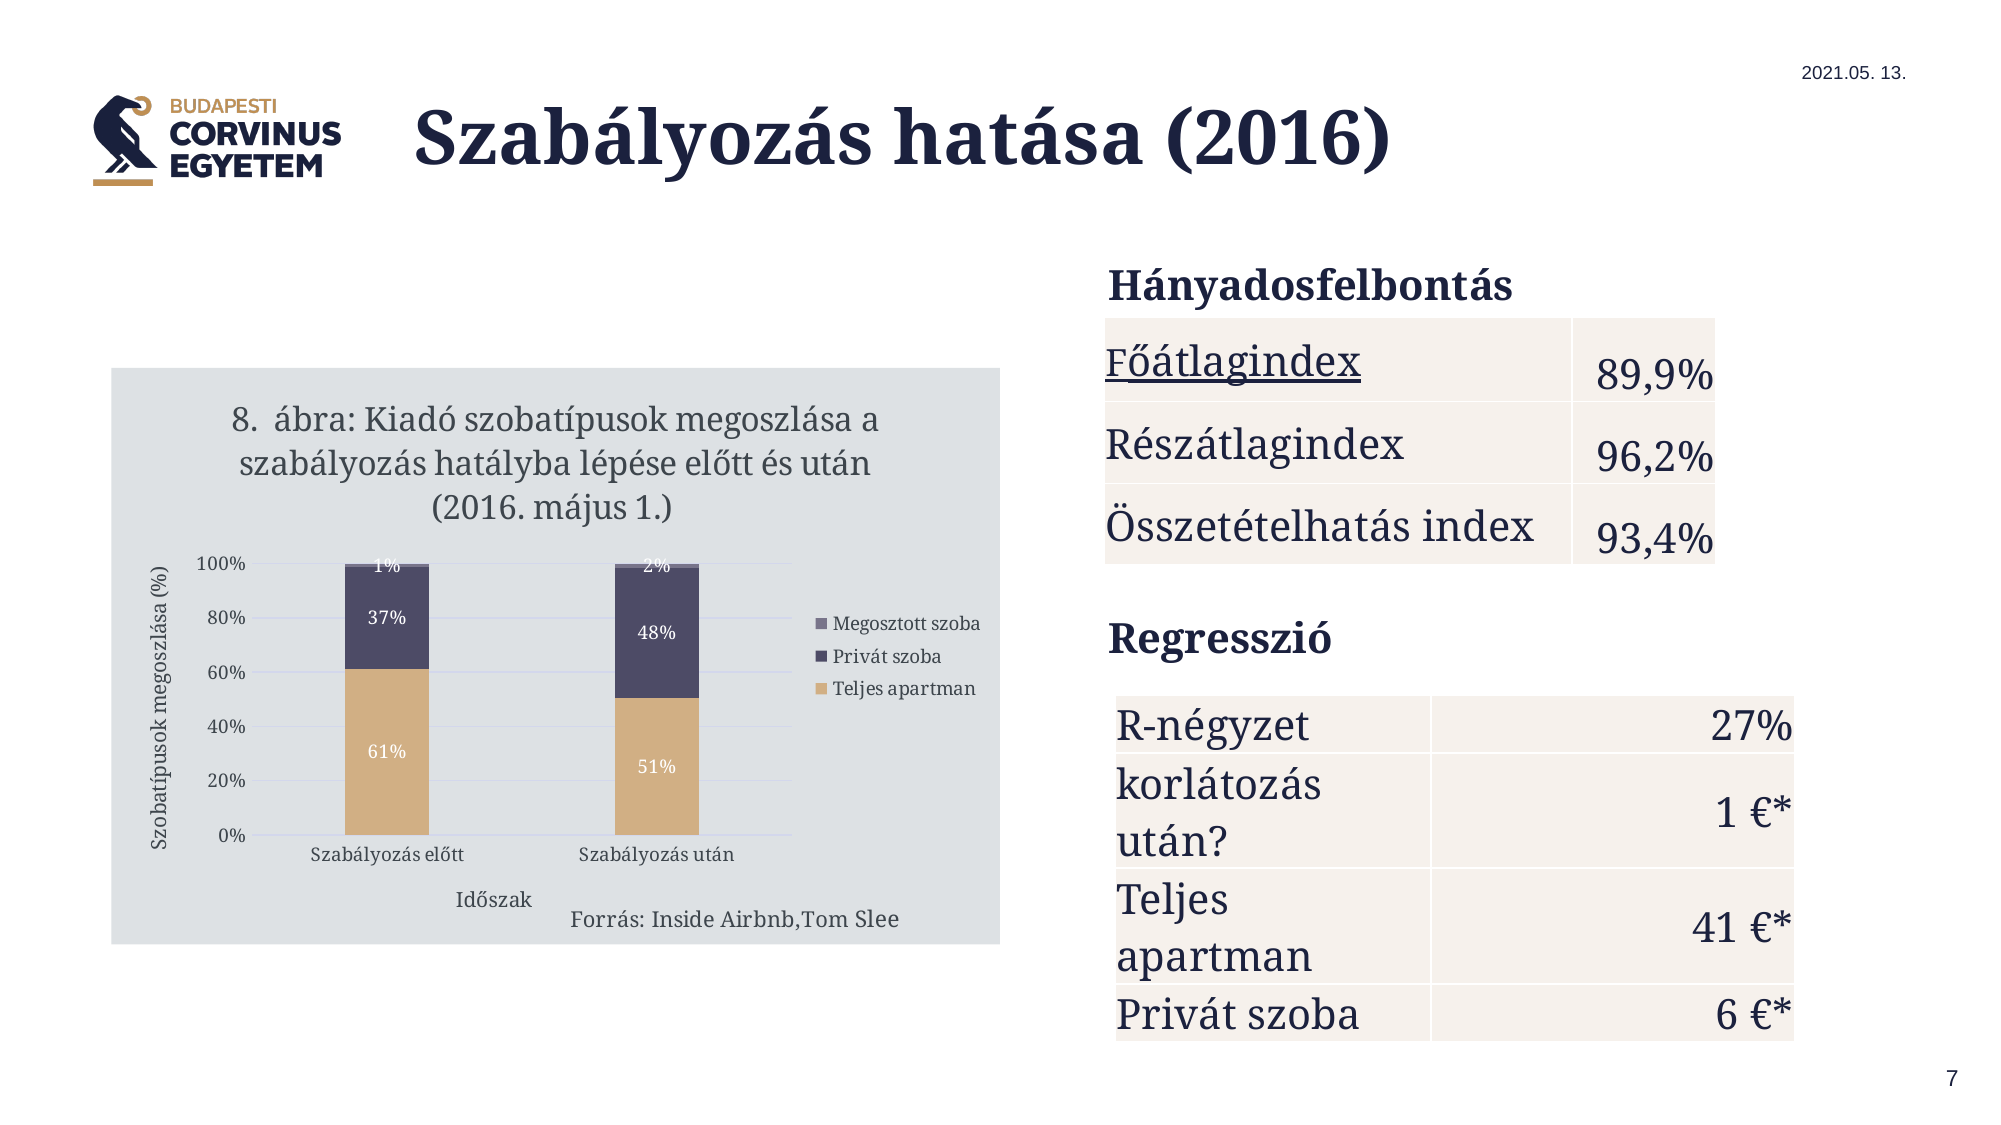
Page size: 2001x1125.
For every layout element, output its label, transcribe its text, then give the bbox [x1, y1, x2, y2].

table_cell Összetételhatás index [1105, 484, 1571, 564]
table_cell Privát szoba [1116, 985, 1430, 1041]
table_header Főátlagindex [1105, 318, 1571, 401]
chart [111, 367, 1001, 945]
title Szabályozás hatása (2016) [415, 90, 1513, 205]
table_header 27% [1432, 696, 1794, 752]
text_box Hányadosfelbontás [1093, 251, 1539, 317]
table_cell 93,4% [1573, 484, 1715, 564]
table_header R-négyzet [1116, 696, 1430, 752]
table_cell 96,2% [1573, 402, 1715, 483]
table_cell Teljes apartman [1116, 869, 1430, 983]
table_cell 41 €* [1432, 869, 1794, 983]
table_cell korlátozás után? [1116, 754, 1430, 867]
picture [93, 95, 365, 186]
table_cell 6 €* [1432, 985, 1794, 1041]
table_header 89,9% [1573, 318, 1715, 401]
text_box Regresszió [1093, 604, 1391, 670]
table_cell Részátlagindex [1105, 402, 1571, 483]
text_box 2021.05. 13. [1456, 60, 1907, 91]
table_cell 1 €* [1432, 754, 1794, 867]
